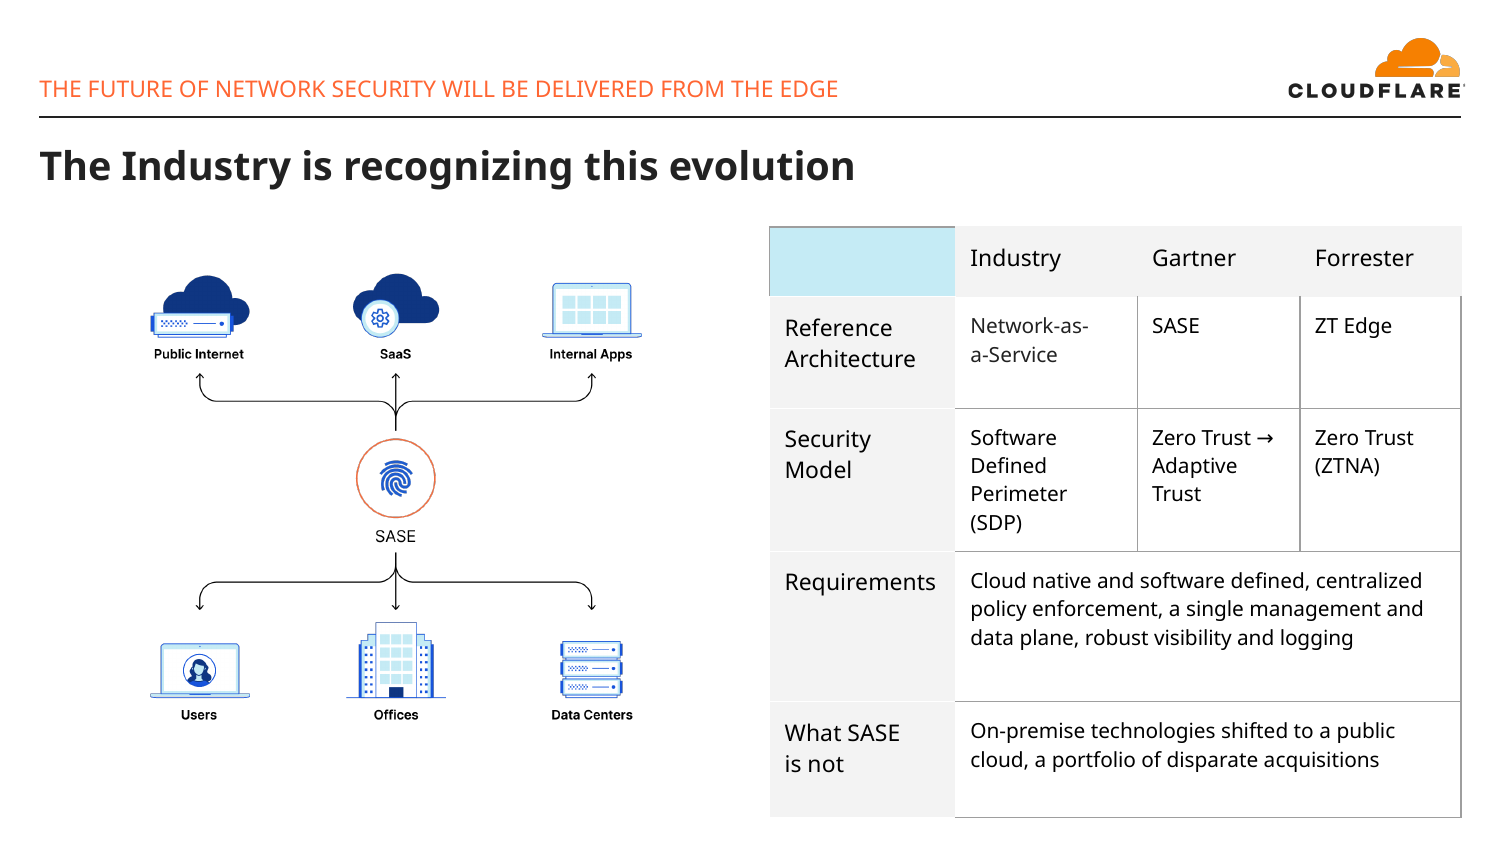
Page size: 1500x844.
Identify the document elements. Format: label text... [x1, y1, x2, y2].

picture [1288, 38, 1466, 98]
table_header Industry [956, 228, 1137, 296]
table_cell On-premise technologies shifted to a public cloud, a portfolio of disparate acquisitions [956, 702, 1460, 817]
picture [28, 247, 765, 738]
table_cell What SASE is not [770, 702, 955, 817]
title The Industry is recognizing this evolution [39, 140, 1461, 200]
table_cell Network-as- a-Service [956, 297, 1137, 408]
table_cell ZT Edge [1301, 297, 1460, 408]
table_header Gartner [1138, 228, 1299, 296]
table_cell Software Defined Perimeter (SDP) [956, 409, 1137, 551]
table_cell Zero Trust → Adaptive Trust [1138, 409, 1299, 551]
table_header Forrester [1301, 228, 1460, 296]
table_header [770, 228, 955, 296]
table_cell Security Model [770, 409, 955, 551]
table_cell Requirements [770, 552, 955, 701]
table_cell Cloud native and software defined, centralized policy enforcement, a single management and data plane, robust visibility and logging [956, 552, 1460, 701]
table_cell SASE [1138, 297, 1299, 408]
table_cell Reference Architecture [770, 297, 955, 408]
list THE FUTURE OF NETWORK SECURITY WILL BE DELIVERED FROM THE EDGE [39, 63, 1023, 102]
table_cell Zero Trust (ZTNA) [1301, 409, 1460, 551]
